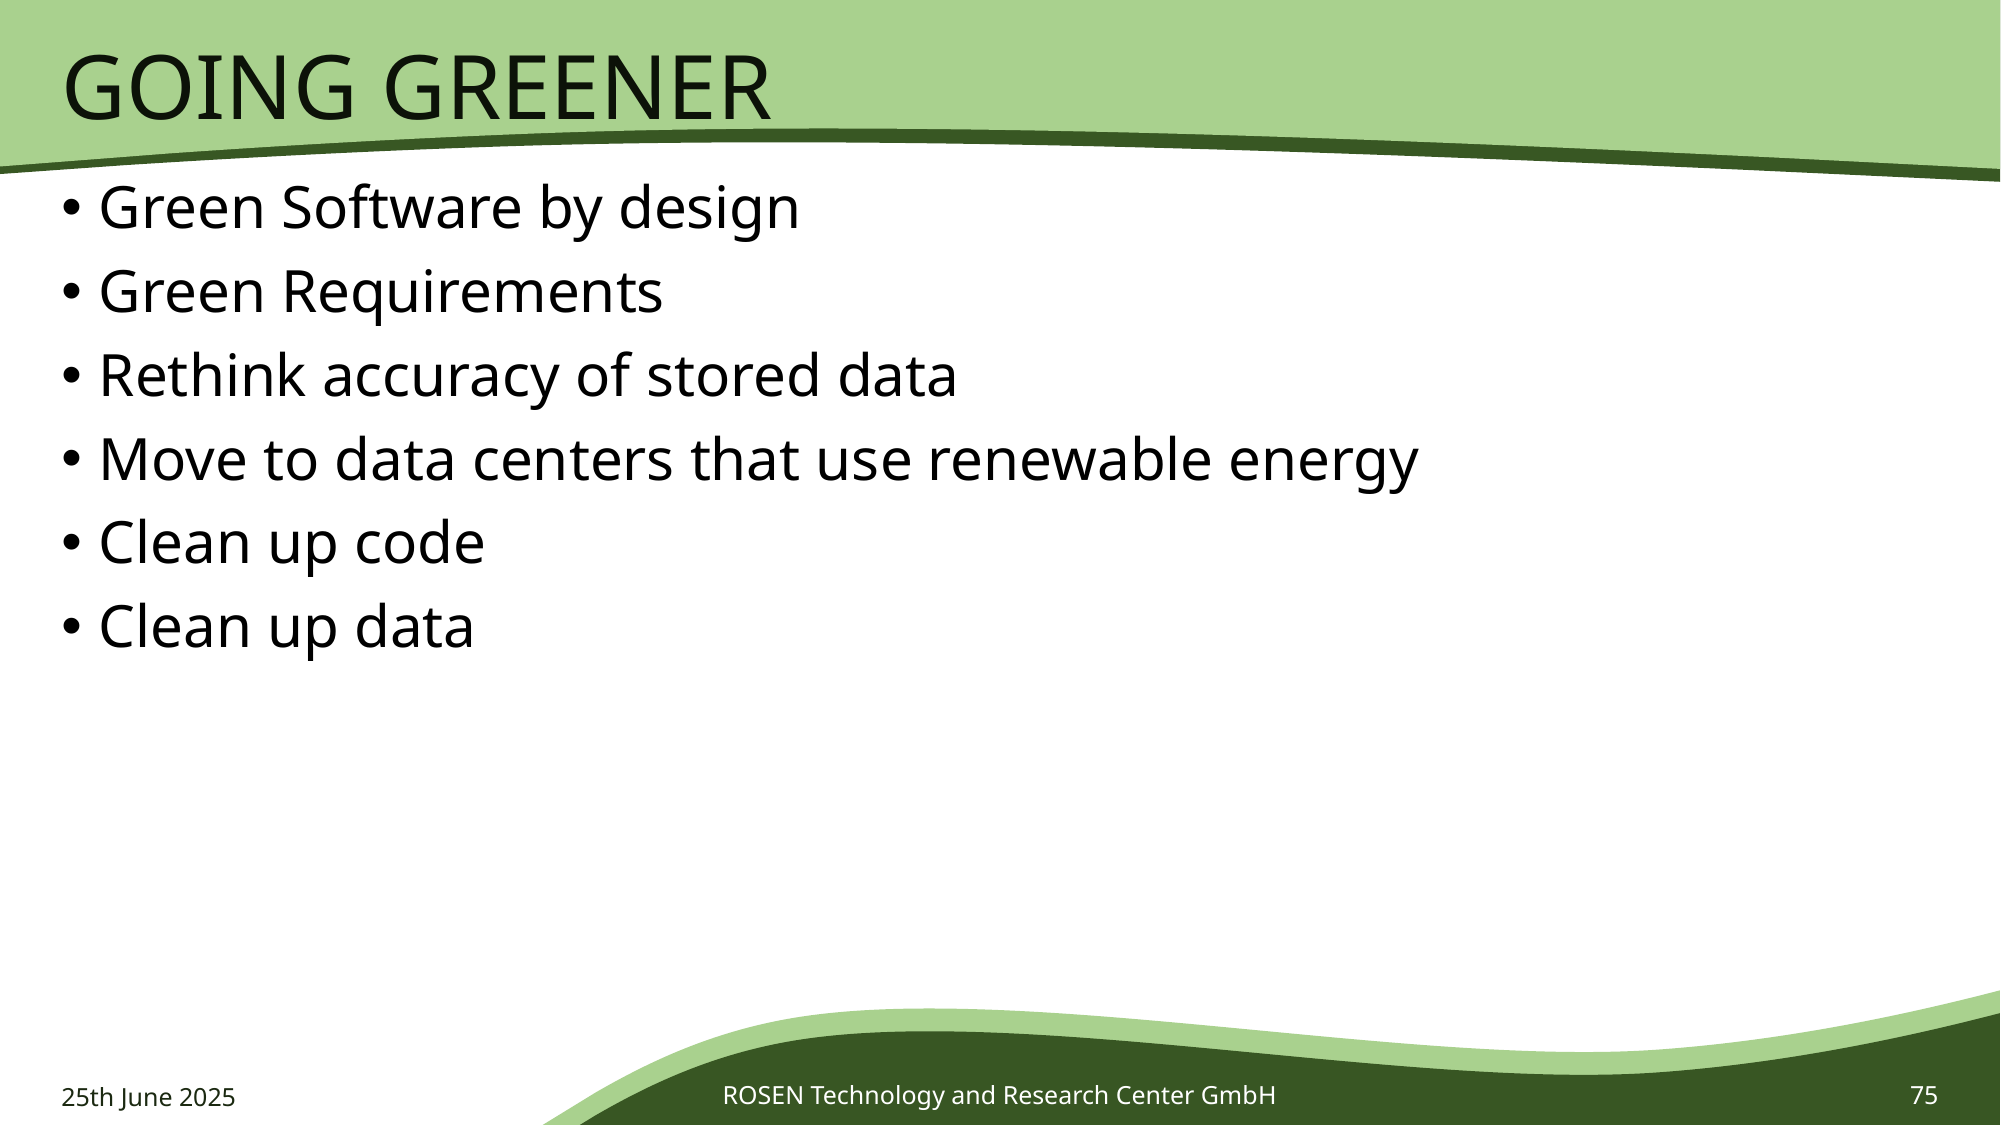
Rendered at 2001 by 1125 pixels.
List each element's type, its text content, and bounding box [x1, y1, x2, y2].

title Going Greener [46, 34, 1954, 146]
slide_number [46, 1066, 290, 1125]
footer ROSEN Technology and Research Center GmbH [410, 1066, 1590, 1125]
list Green Software by design Green Requirements Rethink accuracy of stored data Move to data centers that use renewable energy Clean up code Clean up data [46, 170, 1954, 1092]
slide_number 75 [1751, 1066, 1954, 1125]
